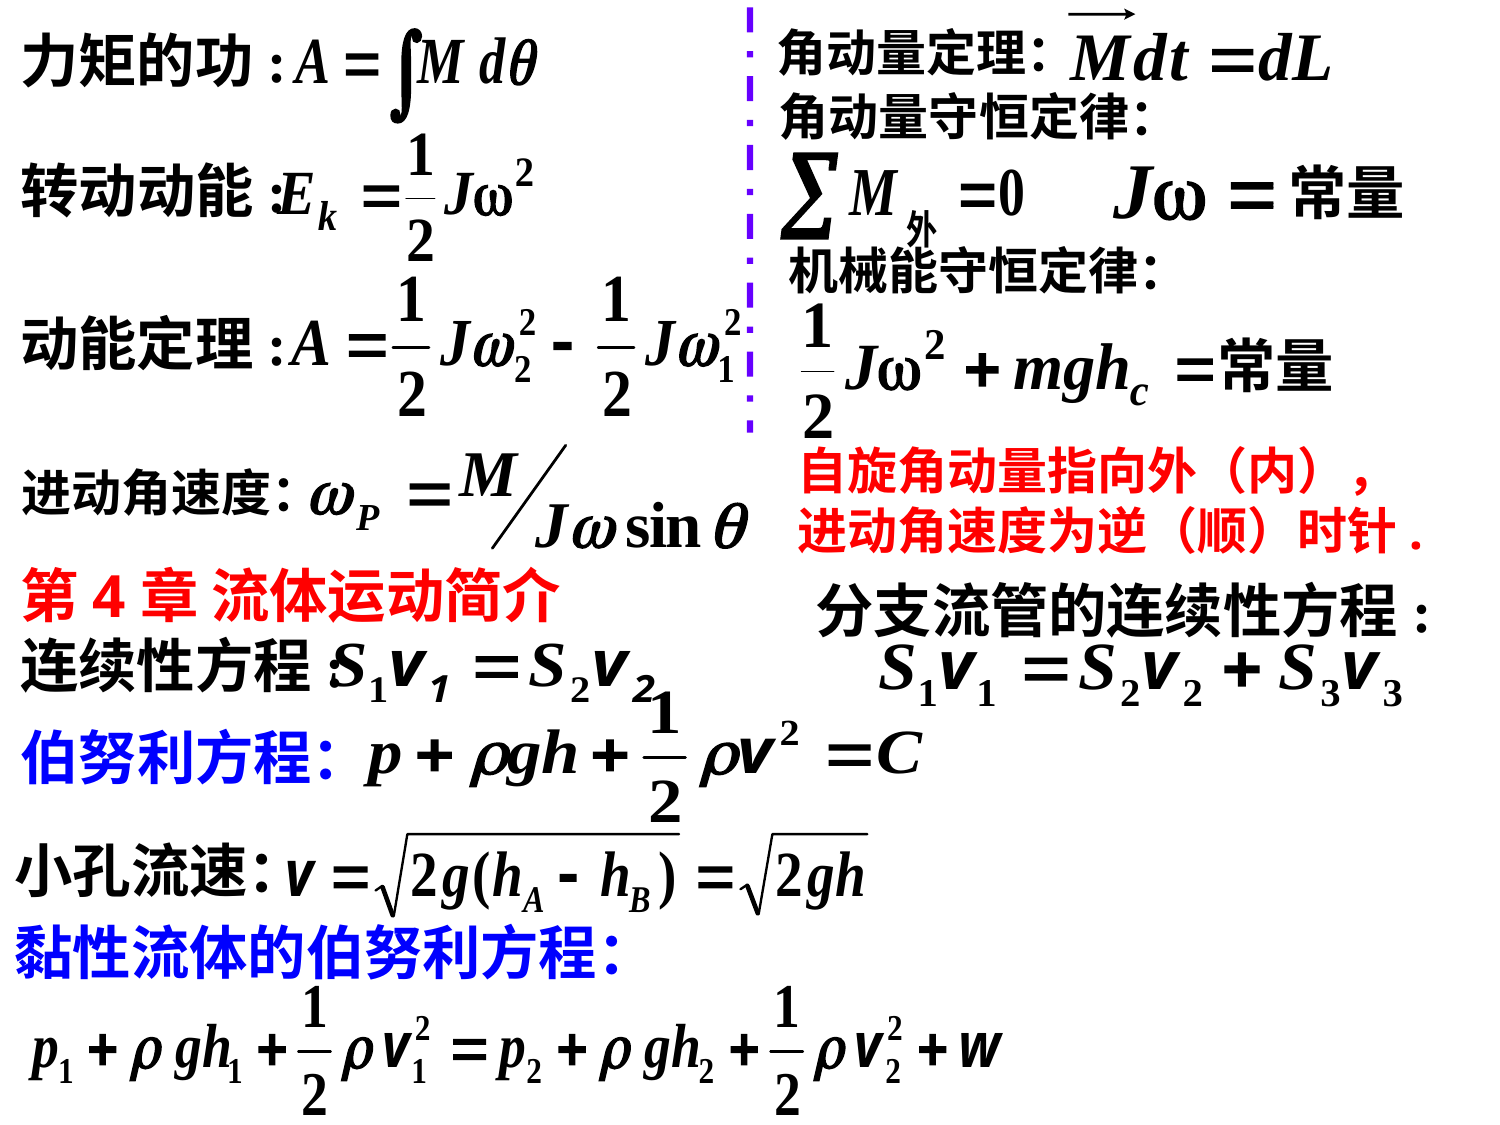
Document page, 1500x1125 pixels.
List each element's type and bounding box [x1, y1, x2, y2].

text_box [5, 6, 751, 431]
text_box [0, 821, 881, 916]
text_box [5, 668, 1459, 837]
text_box [738, 0, 1464, 435]
text_box [5, 431, 1459, 554]
text_box [0, 916, 1011, 1125]
text_box [5, 554, 1500, 724]
